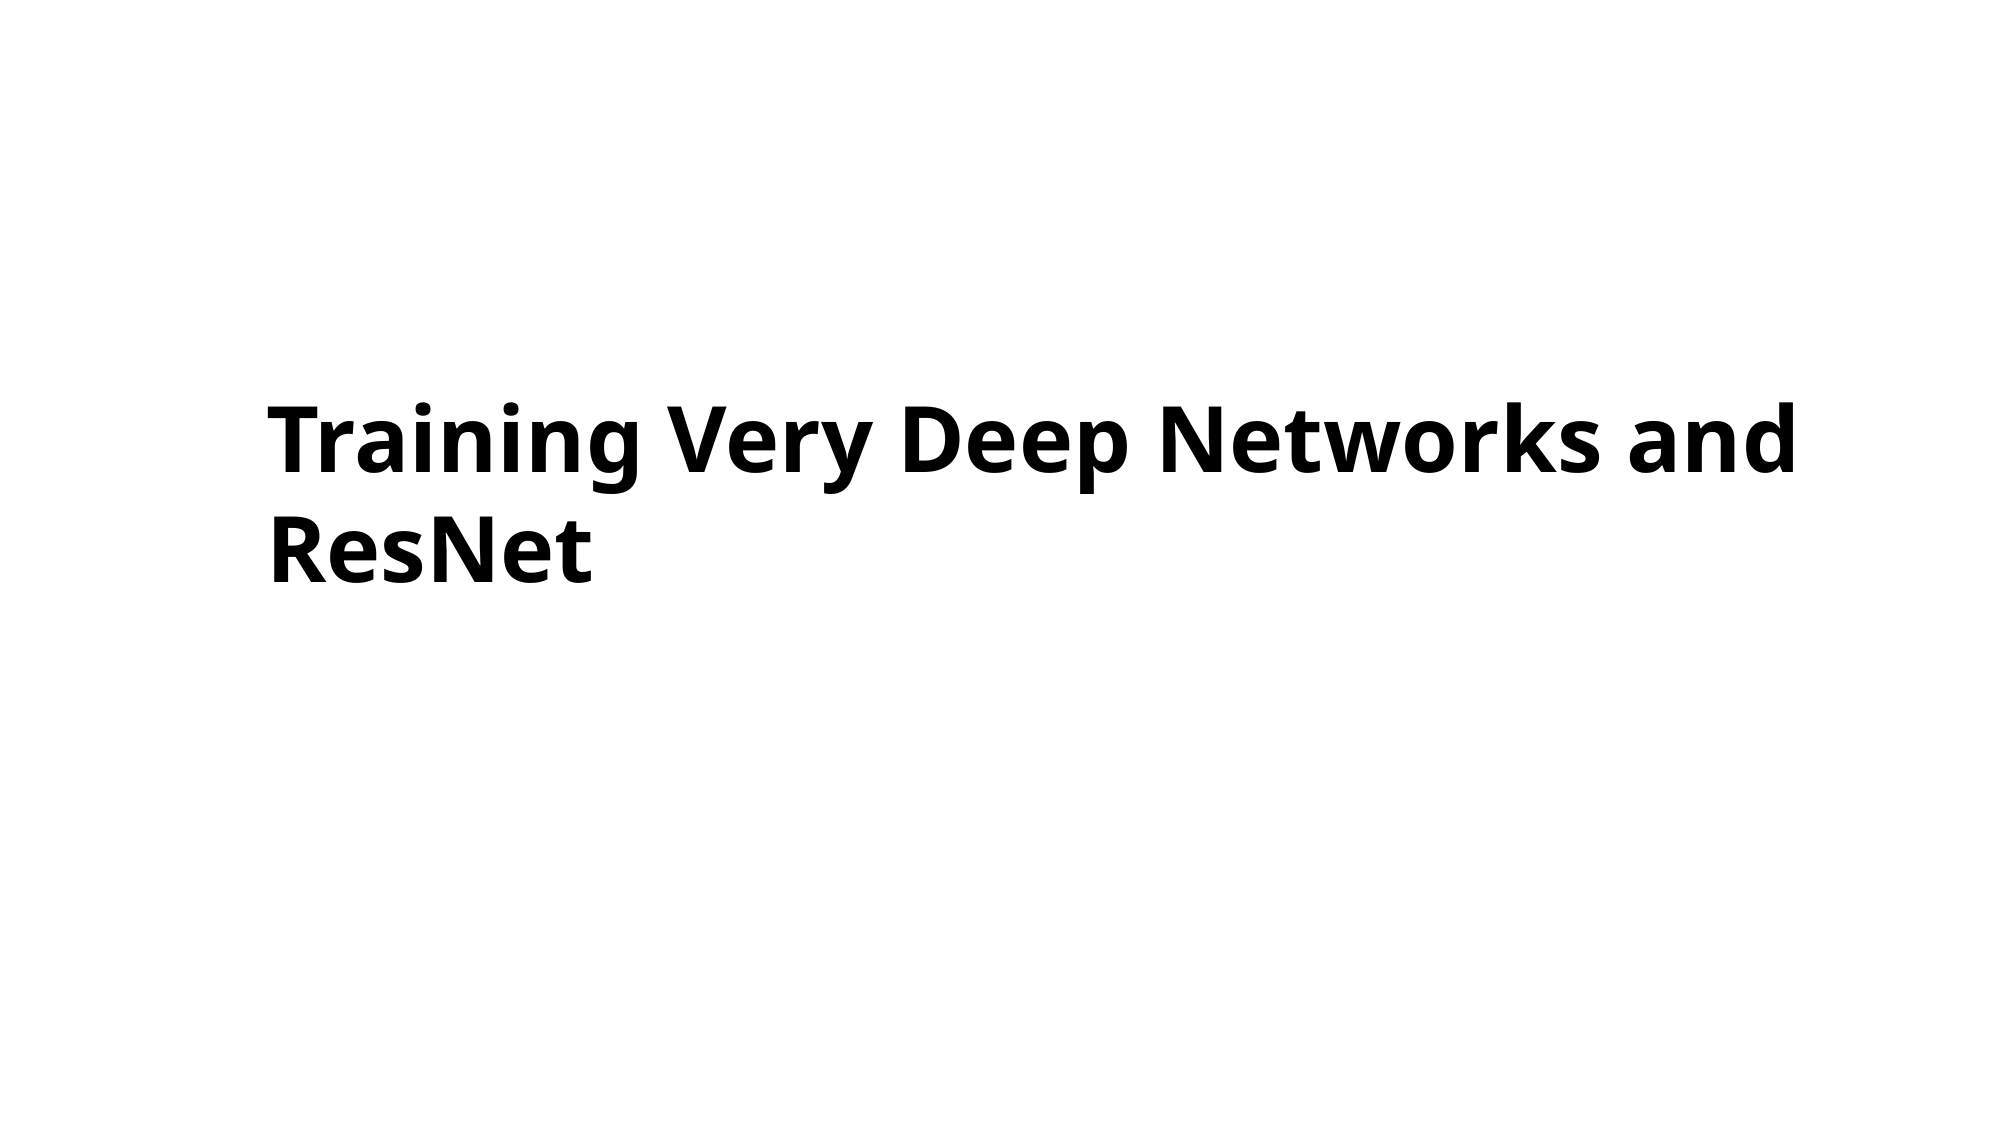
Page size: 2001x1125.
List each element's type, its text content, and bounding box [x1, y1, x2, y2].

subtitle Training Very Deep Networks and ResNet [243, 292, 1833, 624]
